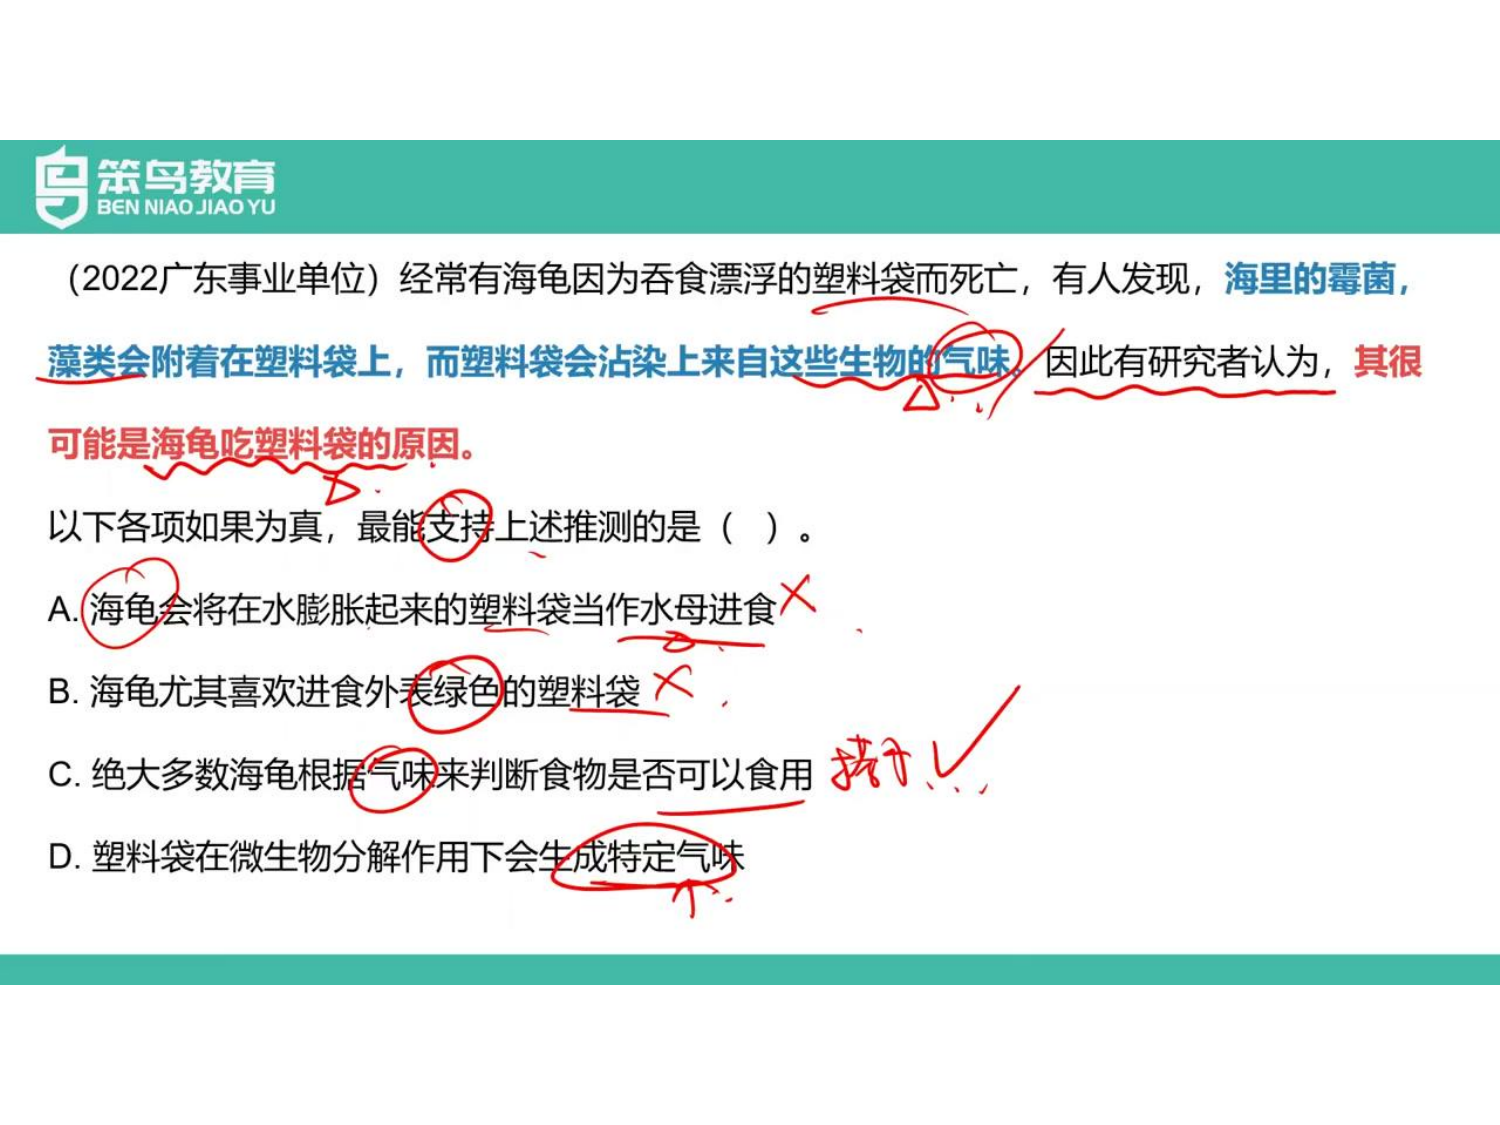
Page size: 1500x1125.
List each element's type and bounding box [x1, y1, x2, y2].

picture [0, 140, 1500, 985]
